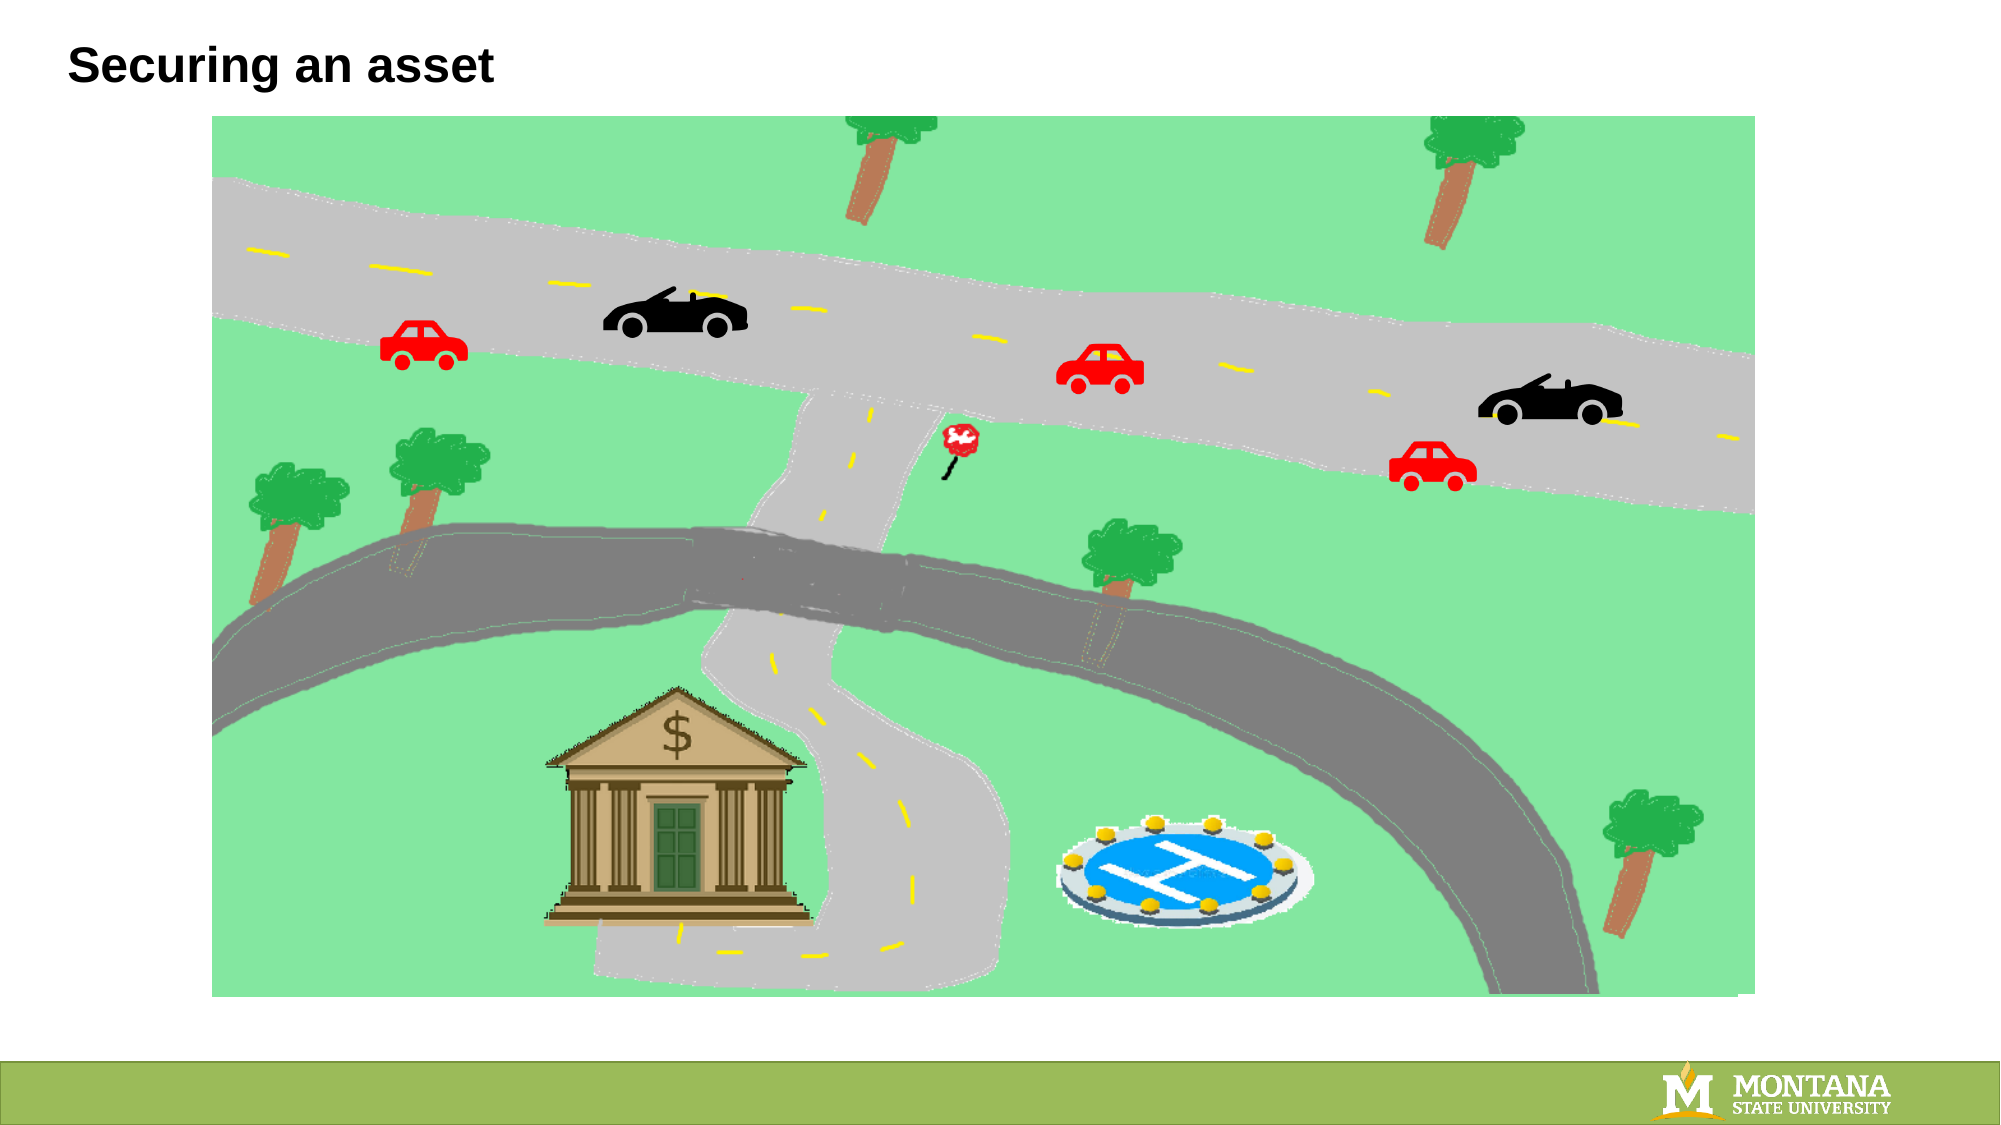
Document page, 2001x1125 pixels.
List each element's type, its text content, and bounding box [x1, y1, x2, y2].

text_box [1892, 1060, 2000, 1125]
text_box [0, 1060, 1647, 1125]
picture [212, 116, 1755, 997]
text_box Securing an asset [52, 24, 510, 100]
picture [1649, 1060, 1892, 1122]
